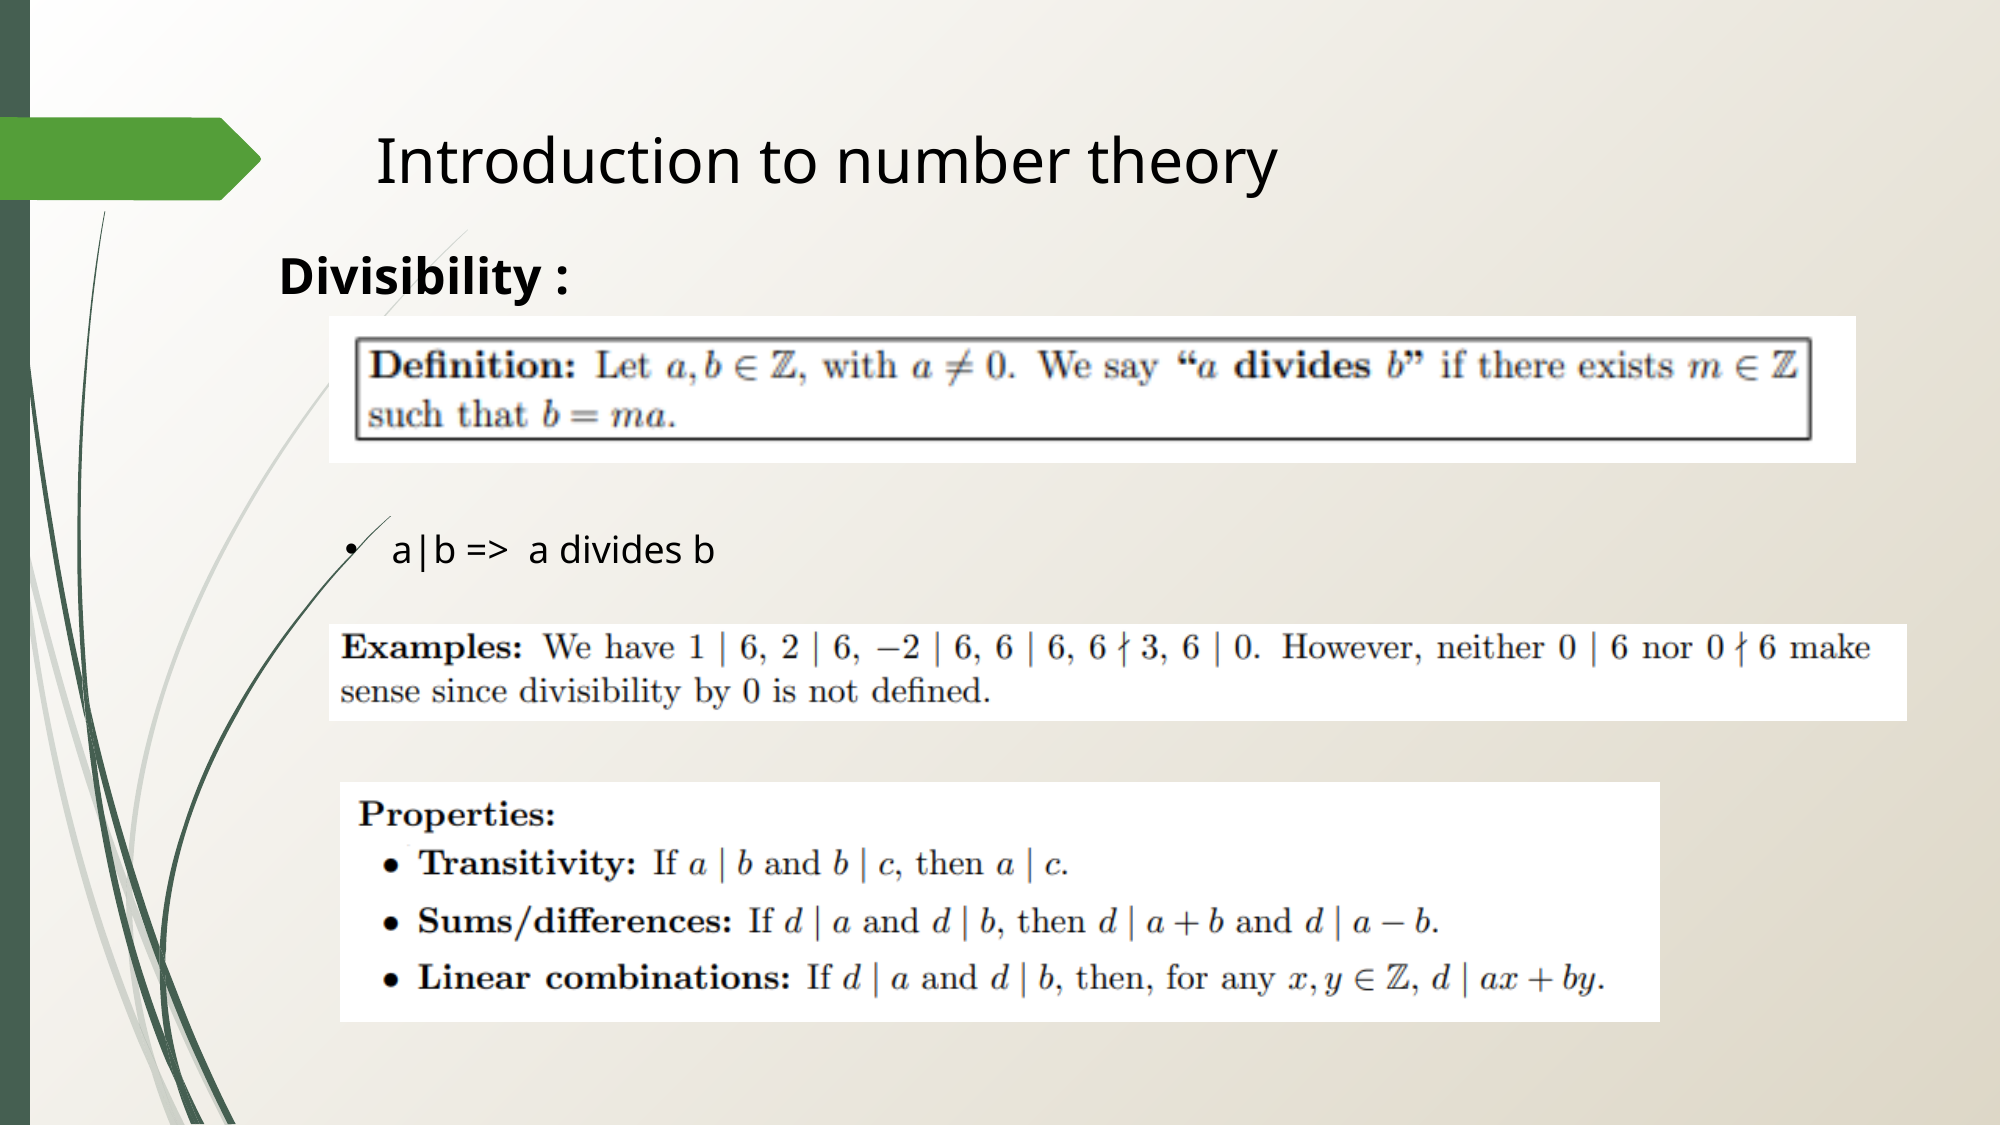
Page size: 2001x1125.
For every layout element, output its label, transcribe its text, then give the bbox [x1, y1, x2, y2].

picture [329, 623, 1907, 722]
picture [340, 782, 1660, 1022]
text_box Introduction to number theory [361, 114, 1421, 204]
text_box a|b => a divides b [329, 518, 1671, 623]
picture [329, 316, 1857, 463]
text_box Divisibility : [263, 236, 1830, 357]
